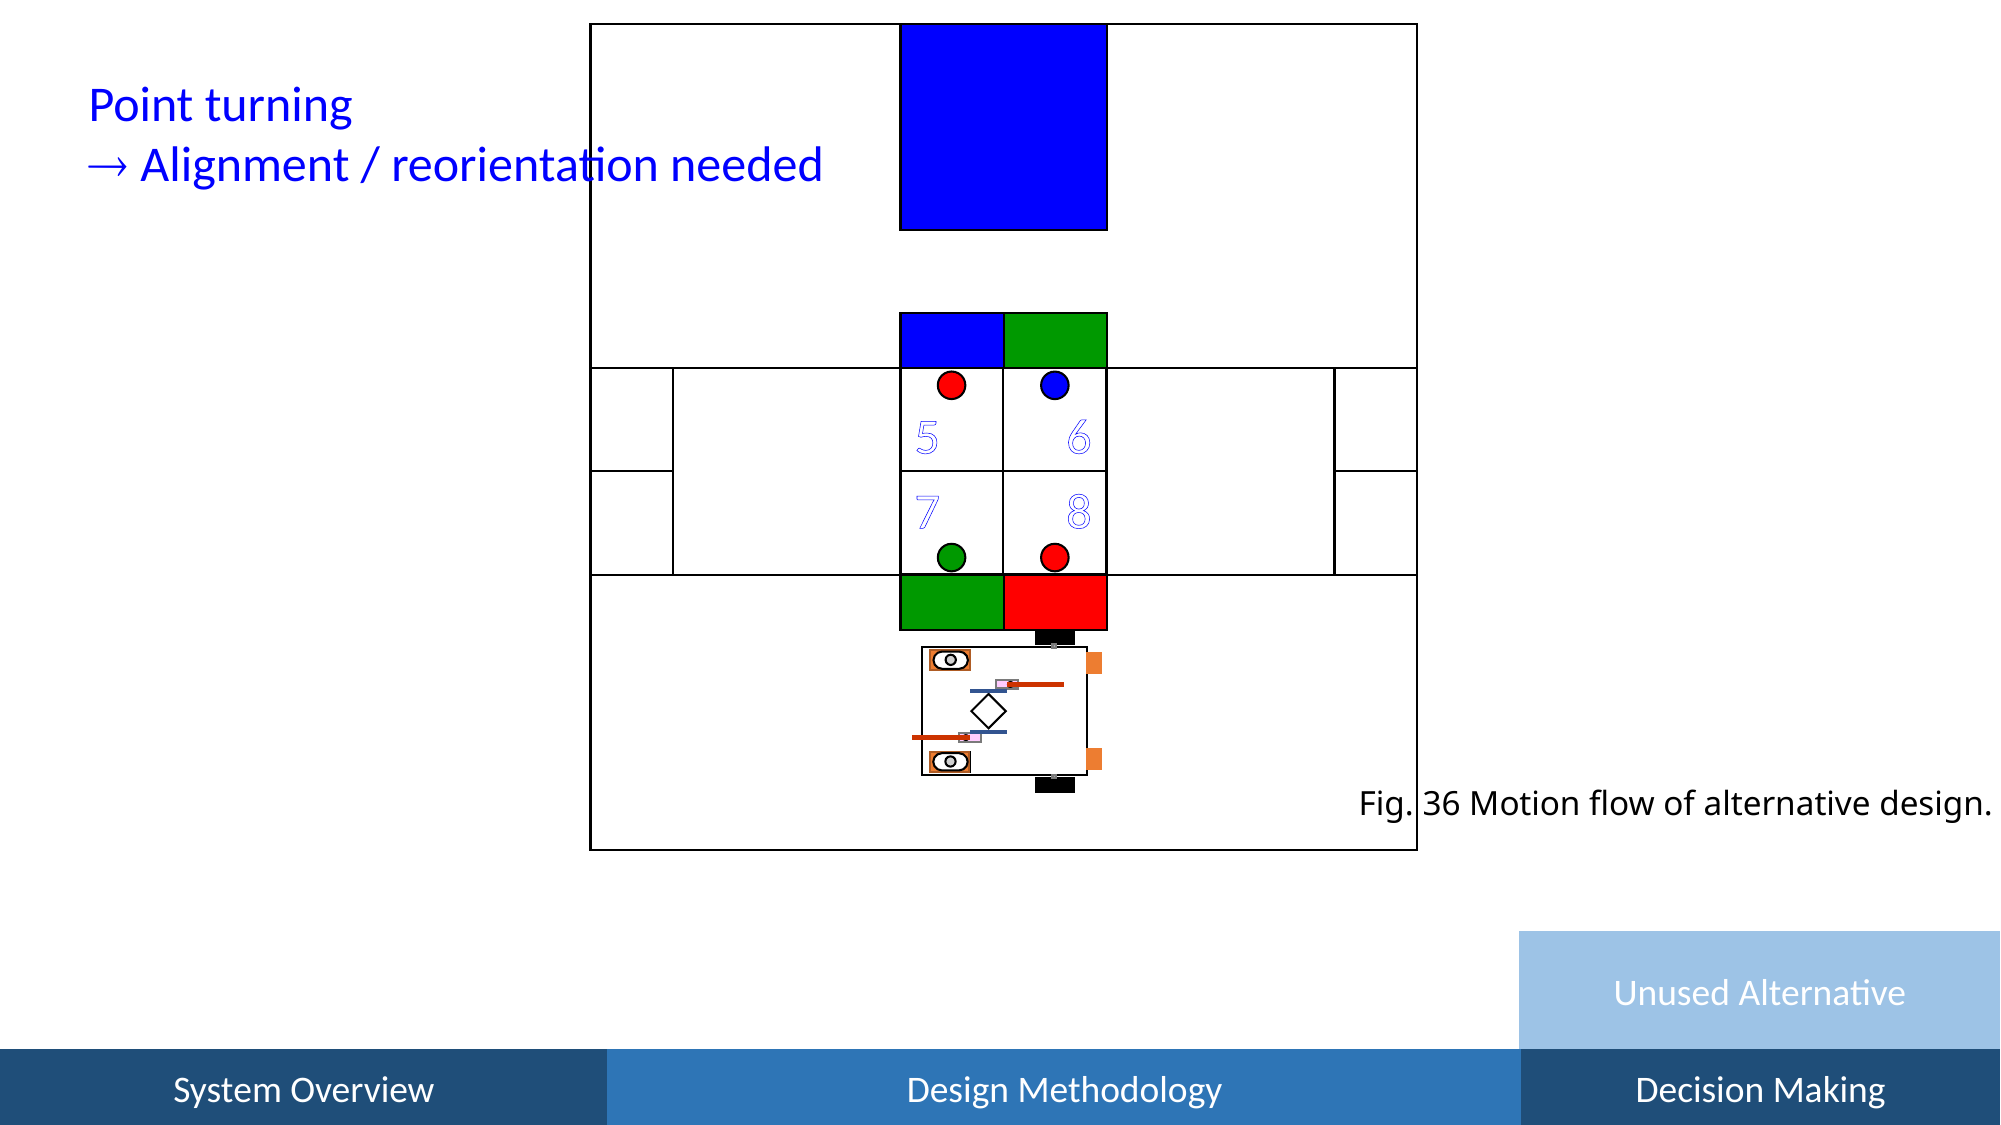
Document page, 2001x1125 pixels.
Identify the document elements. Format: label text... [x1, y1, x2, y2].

text_box [1336, 367, 1418, 470]
text_box [899, 575, 1003, 631]
text_box [672, 367, 899, 576]
text_box [1336, 470, 1418, 574]
text_box [1089, 574, 1418, 759]
text_box [589, 470, 672, 574]
text_box System Overview [0, 1049, 607, 1125]
text_box Point turning  Alignment / reorientation needed [73, 64, 874, 259]
text_box Design Methodology [607, 1049, 1521, 1125]
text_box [899, 367, 1107, 575]
text_box [1107, 367, 1336, 576]
text_box [1003, 574, 1108, 631]
slide_number 69 [1412, 1042, 1863, 1103]
text_box [899, 312, 1003, 367]
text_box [926, 617, 1089, 806]
text_box Fig. 36 Motion flow of alternative design. [126, 759, 2000, 851]
text_box [899, 23, 1108, 231]
text_box [589, 23, 1418, 367]
text_box [1003, 312, 1108, 369]
text_box Unused Alternative [1519, 931, 2000, 1049]
text_box [589, 367, 672, 470]
text_box Decision Making [1521, 1049, 2000, 1125]
text_box [589, 574, 926, 759]
